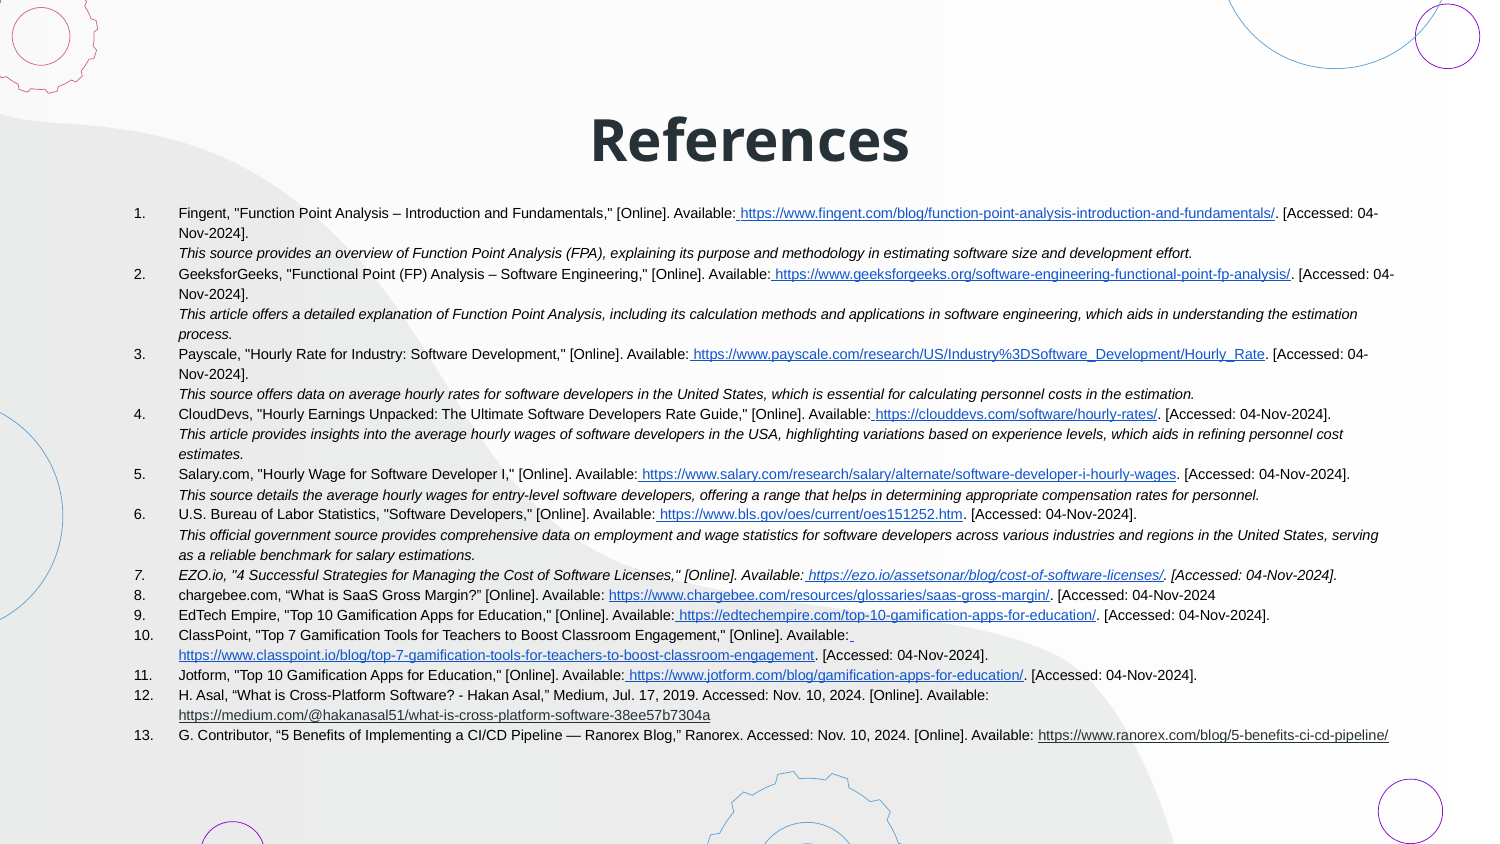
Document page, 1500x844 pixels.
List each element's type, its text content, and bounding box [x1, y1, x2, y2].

title References [116, 107, 1383, 168]
subtitle Fingent, "Function Point Analysis – Introduction and Fundamentals," [Online]. Available: https://www.fingent.com/blog/function-point-analysis-introduction-and-fundamentals/. [Accessed: 04-Nov-2024]. This source provides an overview of Function Point Analysis (FPA), explaining its purpose and methodology in estimating software size and development effort. GeeksforGeeks, "Functional Point (FP) Analysis – Software Engineering," [Online]. Available: https://www.geeksforgeeks.org/software-engineering-functional-point-fp-analysis/. [Accessed: 04-Nov-2024]. This article offers a detailed explanation of Function Point Analysis, including its calculation methods and applications in software engineering, which aids in understanding the estimation process. Payscale, "Hourly Rate for Industry: Software Development," [Online]. Available: https://www.payscale.com/research/US/Industry%3DSoftware_Development/Hourly_Rate. [Accessed: 04-Nov-2024]. This source offers data on average hourly rates for software developers in the United States, which is essential for calculating personnel costs in the estimation. CloudDevs, "Hourly Earnings Unpacked: The Ultimate Software Developers Rate Guide," [Online]. Available: https://clouddevs.com/software/hourly-rates/. [Accessed: 04-Nov-2024]. This article provides insights into the average hourly wages of software developers in the USA, highlighting variations based on experience levels, which aids in refining personnel cost estimates. Salary.com, "Hourly Wage for Software Developer I," [Online]. Available: https://www.salary.com/research/salary/alternate/software-developer-i-hourly-wages. [Accessed: 04-Nov-2024]. This source details the average hourly wages for entry-level software developers, offering a range that helps in determining appropriate compensation rates for personnel. U.S. Bureau of Labor Statistics, "Software Developers," [Online]. Available: https://www.bls.gov/oes/current/oes151252.htm. [Accessed: 04-Nov-2024]. This official government source provides comprehensive data on employment and wage statistics for software developers across various industries and regions in the United States, serving as a reliable benchmark for salary estimations. EZO.io, "4 Successful Strategies for Managing the Cost of Software Licenses," [Online]. Available: https://ezo.io/assetsonar/blog/cost-of-software-licenses/. [Accessed: 04-Nov-2024]. chargebee.com, “What is SaaS Gross Margin?” [Online]. Available: https://www.chargebee.com/resources/glossaries/saas-gross-margin/. [Accessed: 04-Nov-2024 EdTech Empire, "Top 10 Gamification Apps for Education," [Online]. Available: https://edtechempire.com/top-10-gamification-apps-for-education/. [Accessed: 04-Nov-2024]. ClassPoint, "Top 7 Gamification Tools for Teachers to Boost Classroom Engagement," [Online]. Available: https://www.classpoint.io/blog/top-7-gamification-tools-for-teachers-to-boost-classroom-engagement. [Accessed: 04-Nov-2024]. Jotform, "Top 10 Gamification Apps for Education," [Online]. Available: https://www.jotform.com/blog/gamification-apps-for-education/. [Accessed: 04-Nov-2024]. H. Asal, “What is Cross-Platform Software? - Hakan Asal,” Medium, Jul. 17, 2019. Accessed: Nov. 10, 2024. [Online]. Available: https://medium.com/@hakanasal51/what-is-cross-platform-software-38ee57b7304a G. Contributor, “5 Benefits of Implementing a CI/CD Pipeline — Ranorex Blog,” Ranorex. Accessed: Nov. 10, 2024. [Online]. Available: https://www.ranorex.com/blog/5-benefits-ci-cd-pipeline/ [88, 186, 1412, 799]
